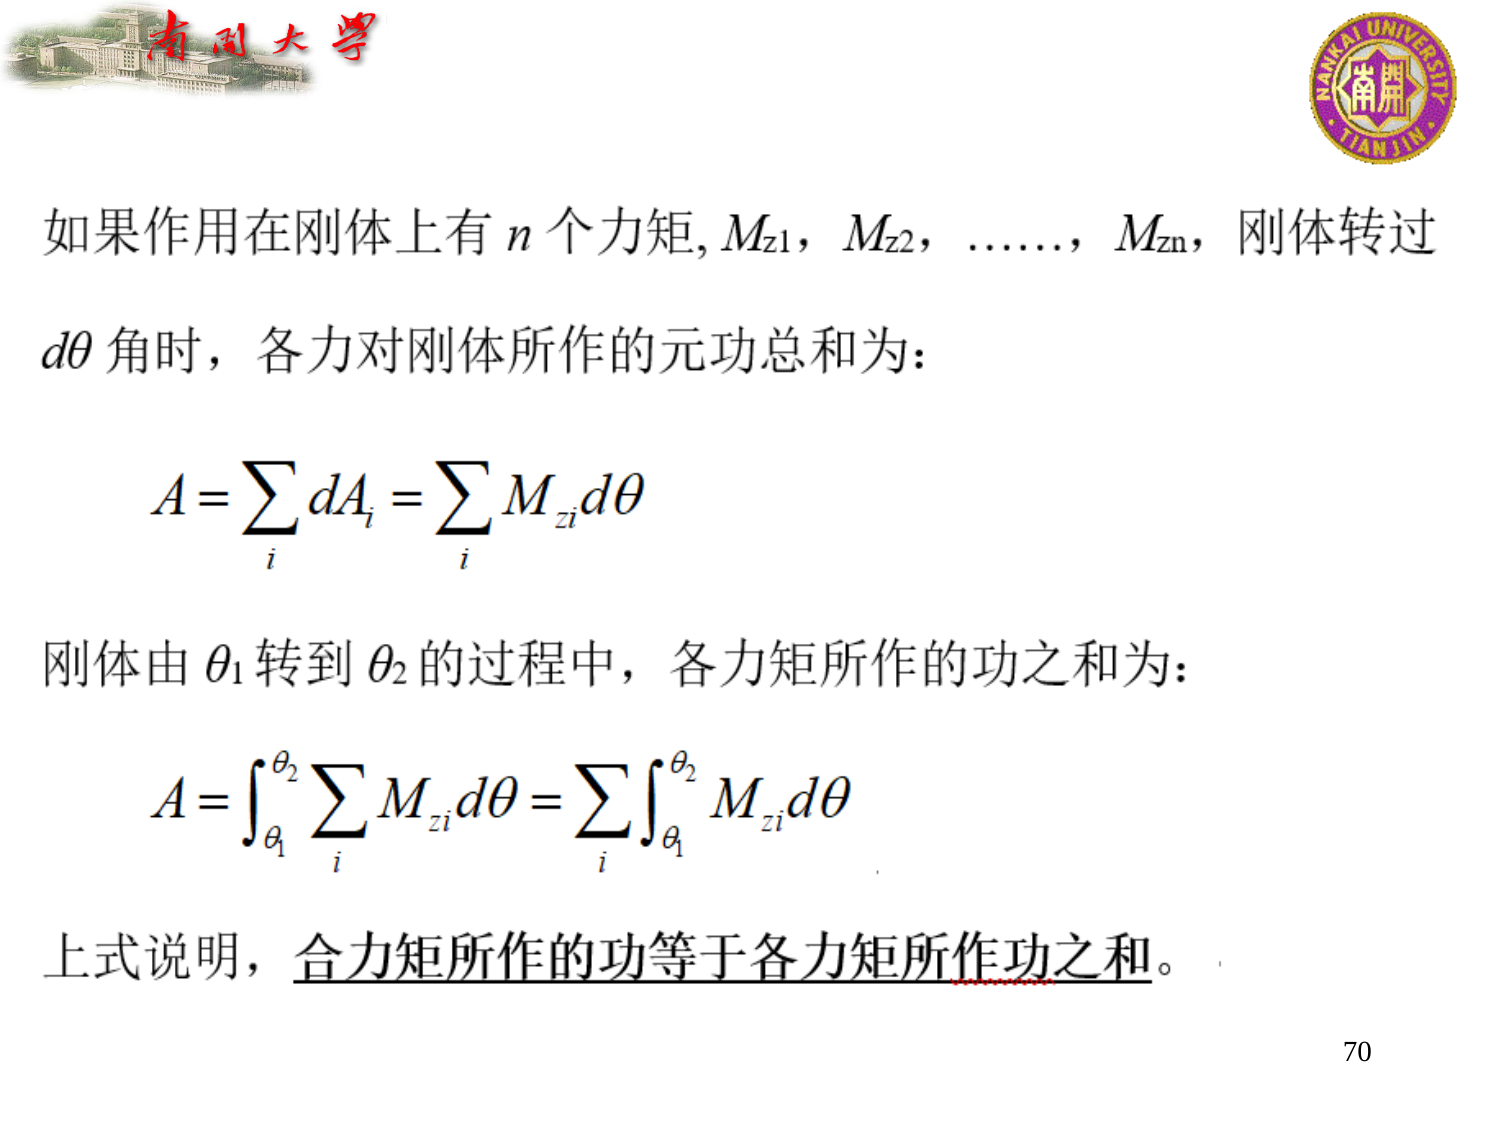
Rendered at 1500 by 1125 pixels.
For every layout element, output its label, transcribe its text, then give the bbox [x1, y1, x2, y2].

picture [0, 0, 388, 100]
picture [15, 0, 1500, 1026]
slide_number 70 [1074, 1033, 1388, 1101]
